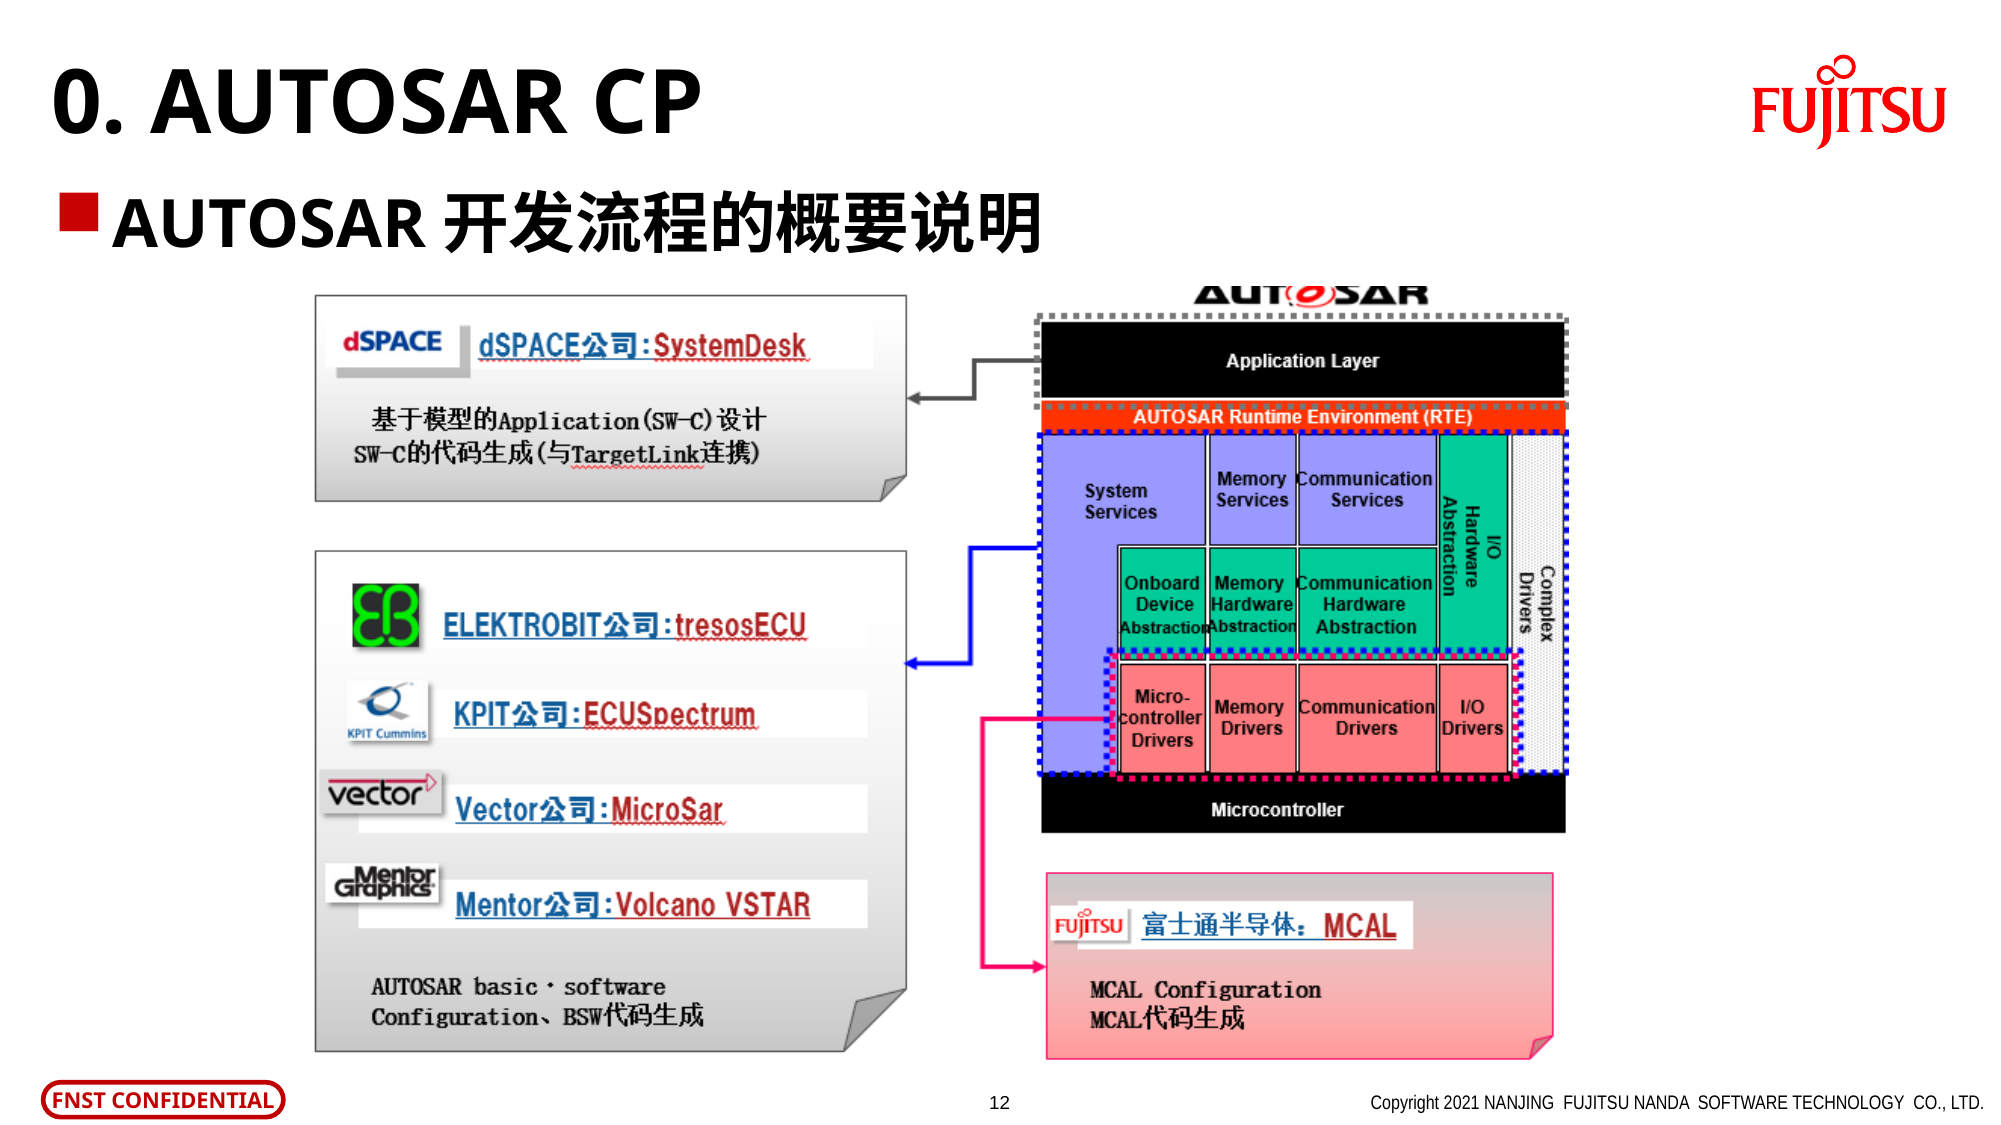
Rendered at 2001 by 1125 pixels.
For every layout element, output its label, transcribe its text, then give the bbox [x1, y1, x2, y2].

list AUTOSAR开发流程的概要说明 [54, 173, 1946, 992]
title 0. AUTOSAR CP [51, 36, 1706, 173]
footer Copyright 2021 NANJING FUJITSU NANDA SOFTWARE TECHNOLOGY CO., LTD. [1117, 1079, 1985, 1124]
picture [312, 285, 1570, 1063]
slide_number 11 [940, 1079, 1059, 1124]
